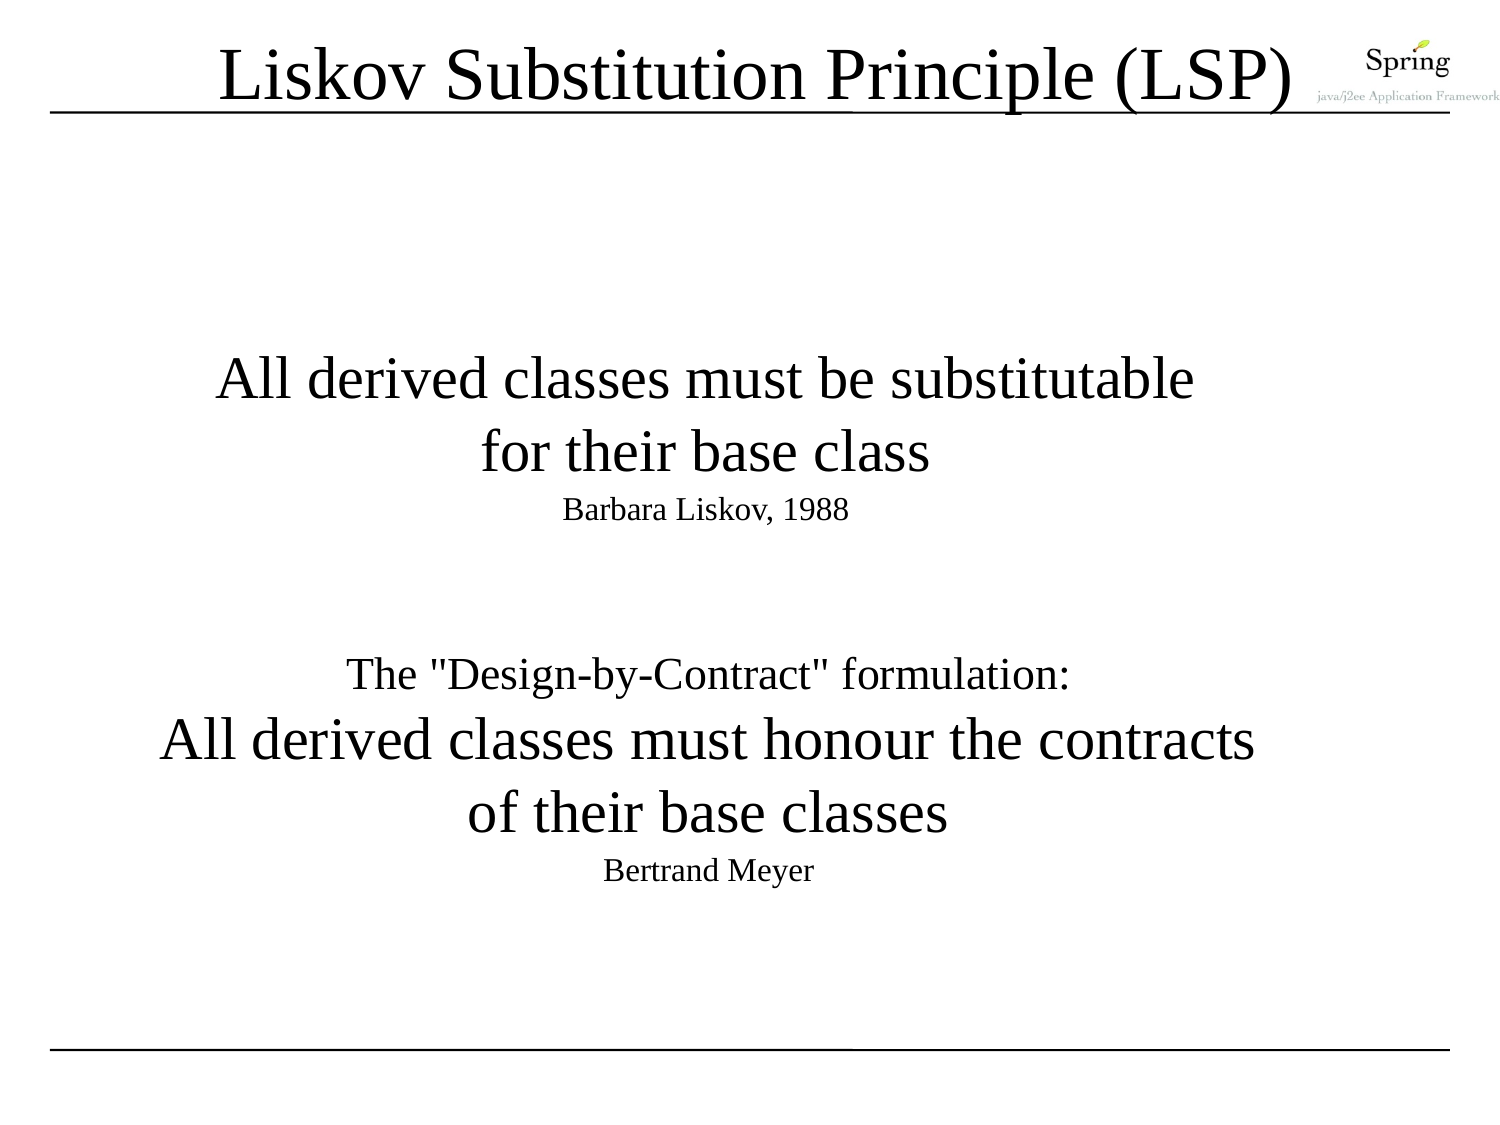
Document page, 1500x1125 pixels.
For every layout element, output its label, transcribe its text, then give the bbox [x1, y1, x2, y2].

text_box The "Design-by-Contract" formulation: All derived classes must honour the contracts of their base classes Bertrand Meyer [159, 647, 1258, 889]
text_box All derived classes must be substitutable for their base class Barbara Liskov, 1988 [214, 344, 1197, 529]
title Liskov Substitution Principle (LSP)‏ [37, 19, 1476, 120]
picture [1316, 0, 1500, 106]
